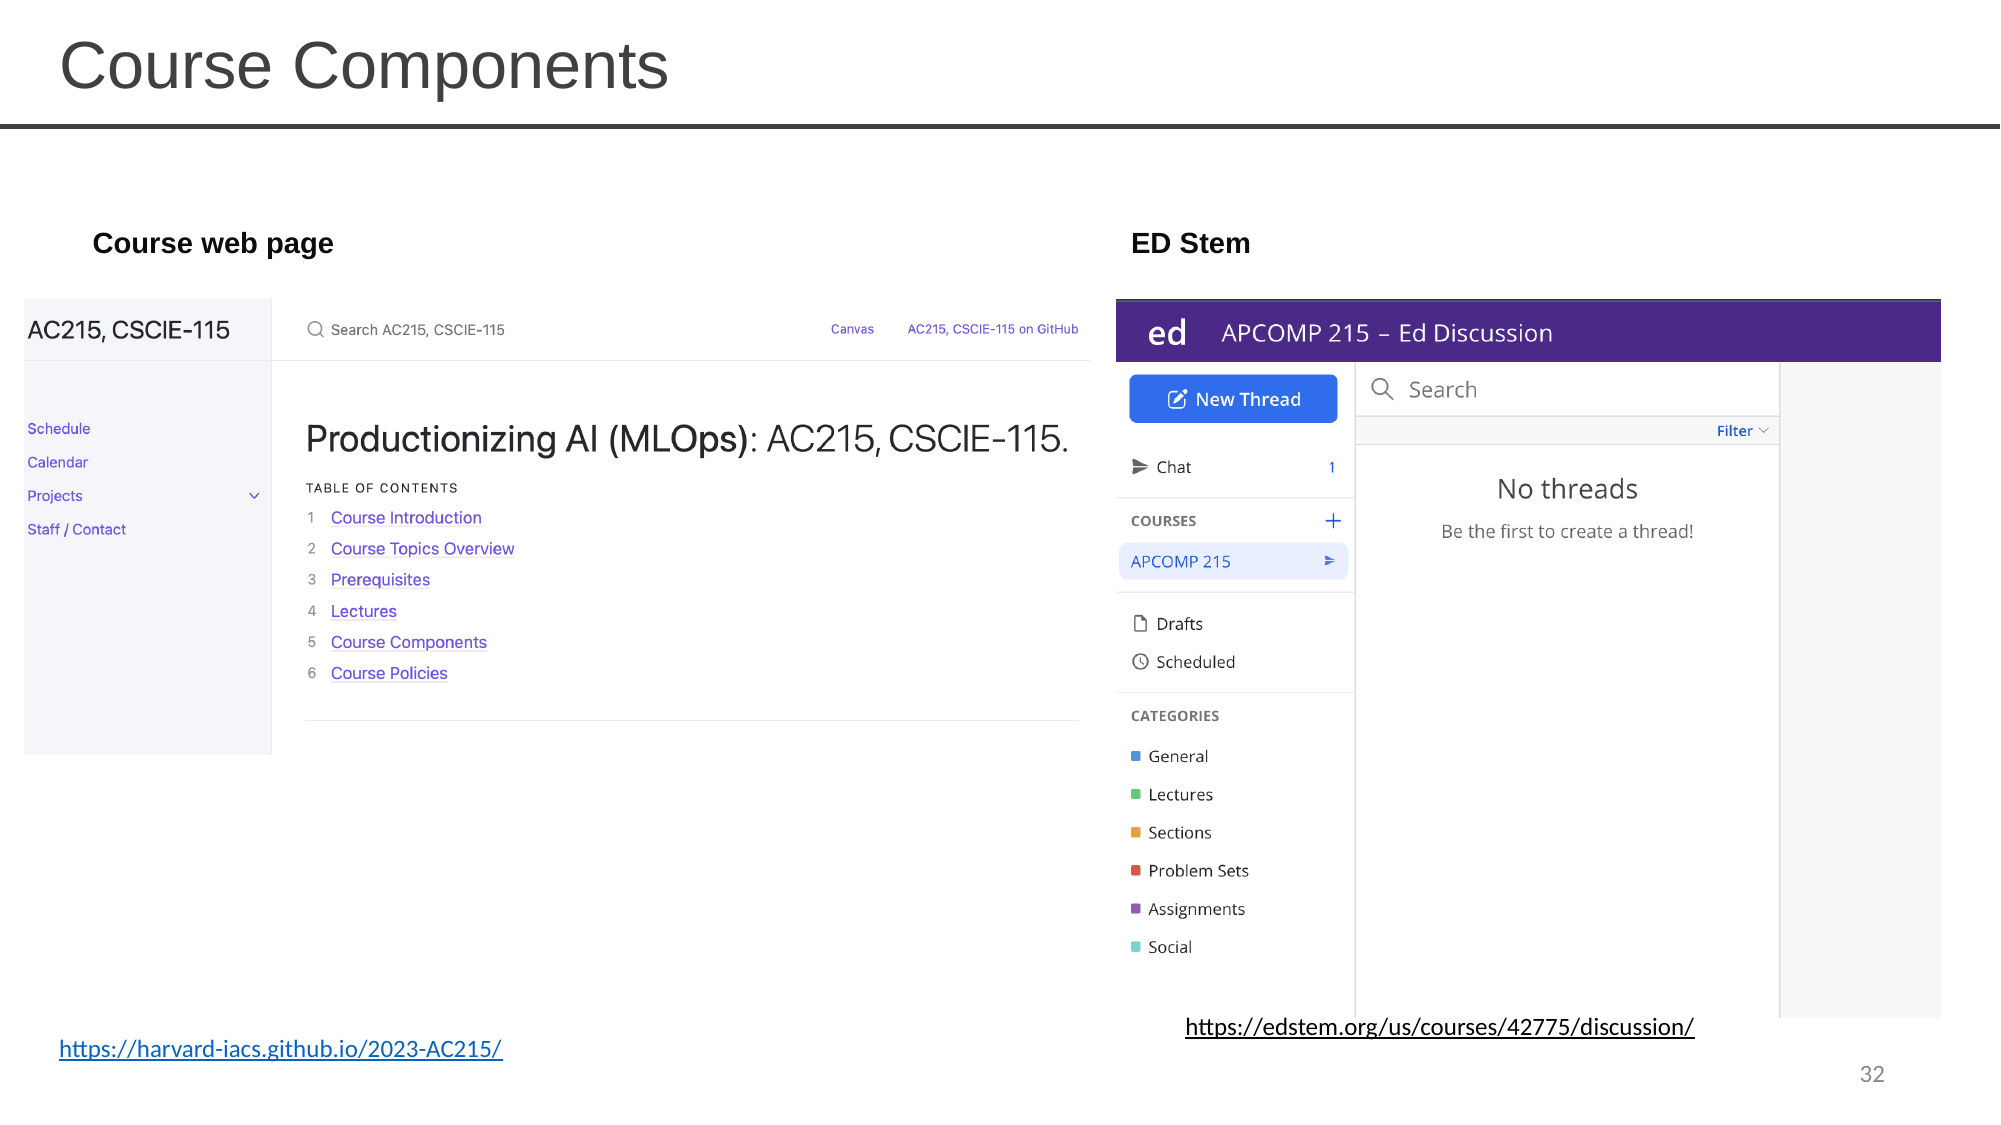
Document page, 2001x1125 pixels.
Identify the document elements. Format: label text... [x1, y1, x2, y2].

text_box ED Stem [1116, 208, 1685, 274]
text_box https://edstem.org/us/courses/42775/discussion/ [1170, 1027, 1777, 1056]
title Course Components [44, 14, 1813, 127]
picture [1115, 299, 1941, 1018]
text_box https://harvard-iacs.github.io/2023-AC215/ [44, 1017, 537, 1078]
slide_number 32 [1433, 1042, 1900, 1103]
picture [24, 299, 1092, 756]
text_box Course web page [77, 208, 647, 274]
